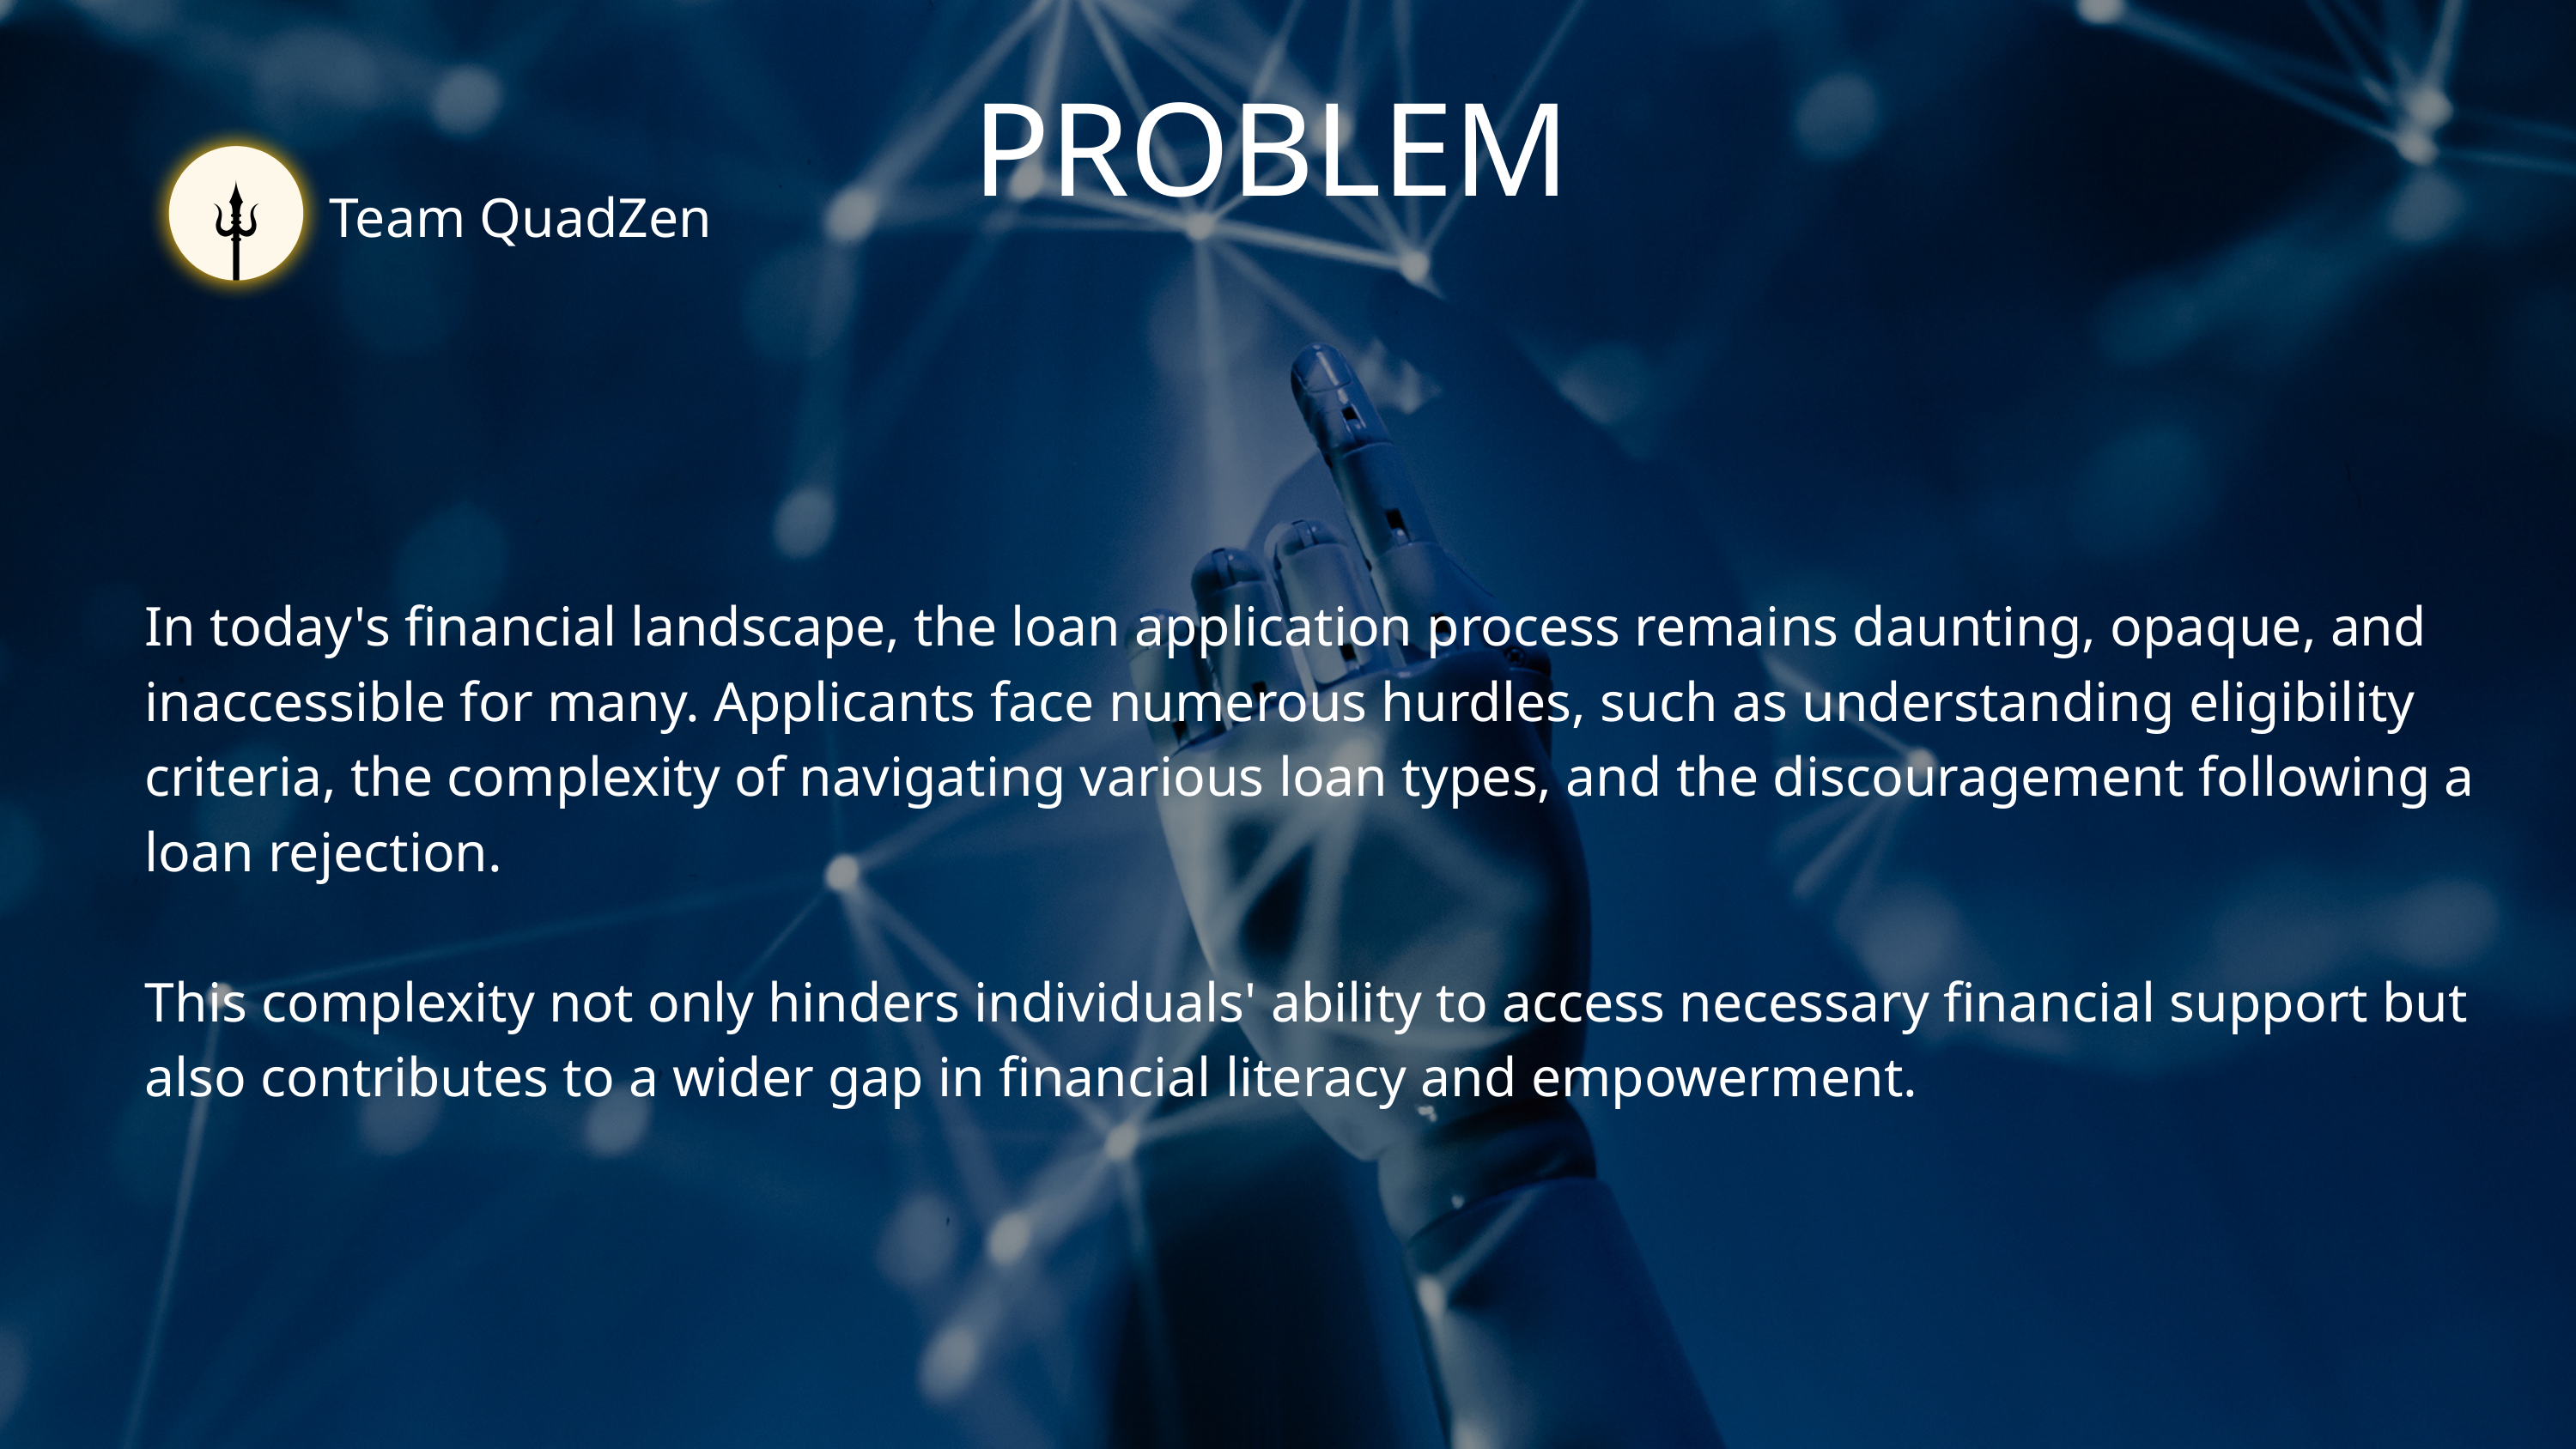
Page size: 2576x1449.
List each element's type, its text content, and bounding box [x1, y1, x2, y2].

text_box [144, 121, 328, 305]
text_box PROBLEM [855, 76, 1721, 222]
text_box [0, 0, 2576, 1449]
text_box Team QuadZen [329, 173, 1078, 248]
text_box In today's financial landscape, the loan application process remains daunting, opaque, and inaccessible for many. Applicants face numerous hurdles, such as understanding eligibility criteria, the complexity of navigating various loan types, and the discouragement following a loan rejection. This complexity not only hinders individuals' ability to access necessary financial support but also contributes to a wider gap in financial literacy and empowerment. [144, 581, 2501, 1108]
